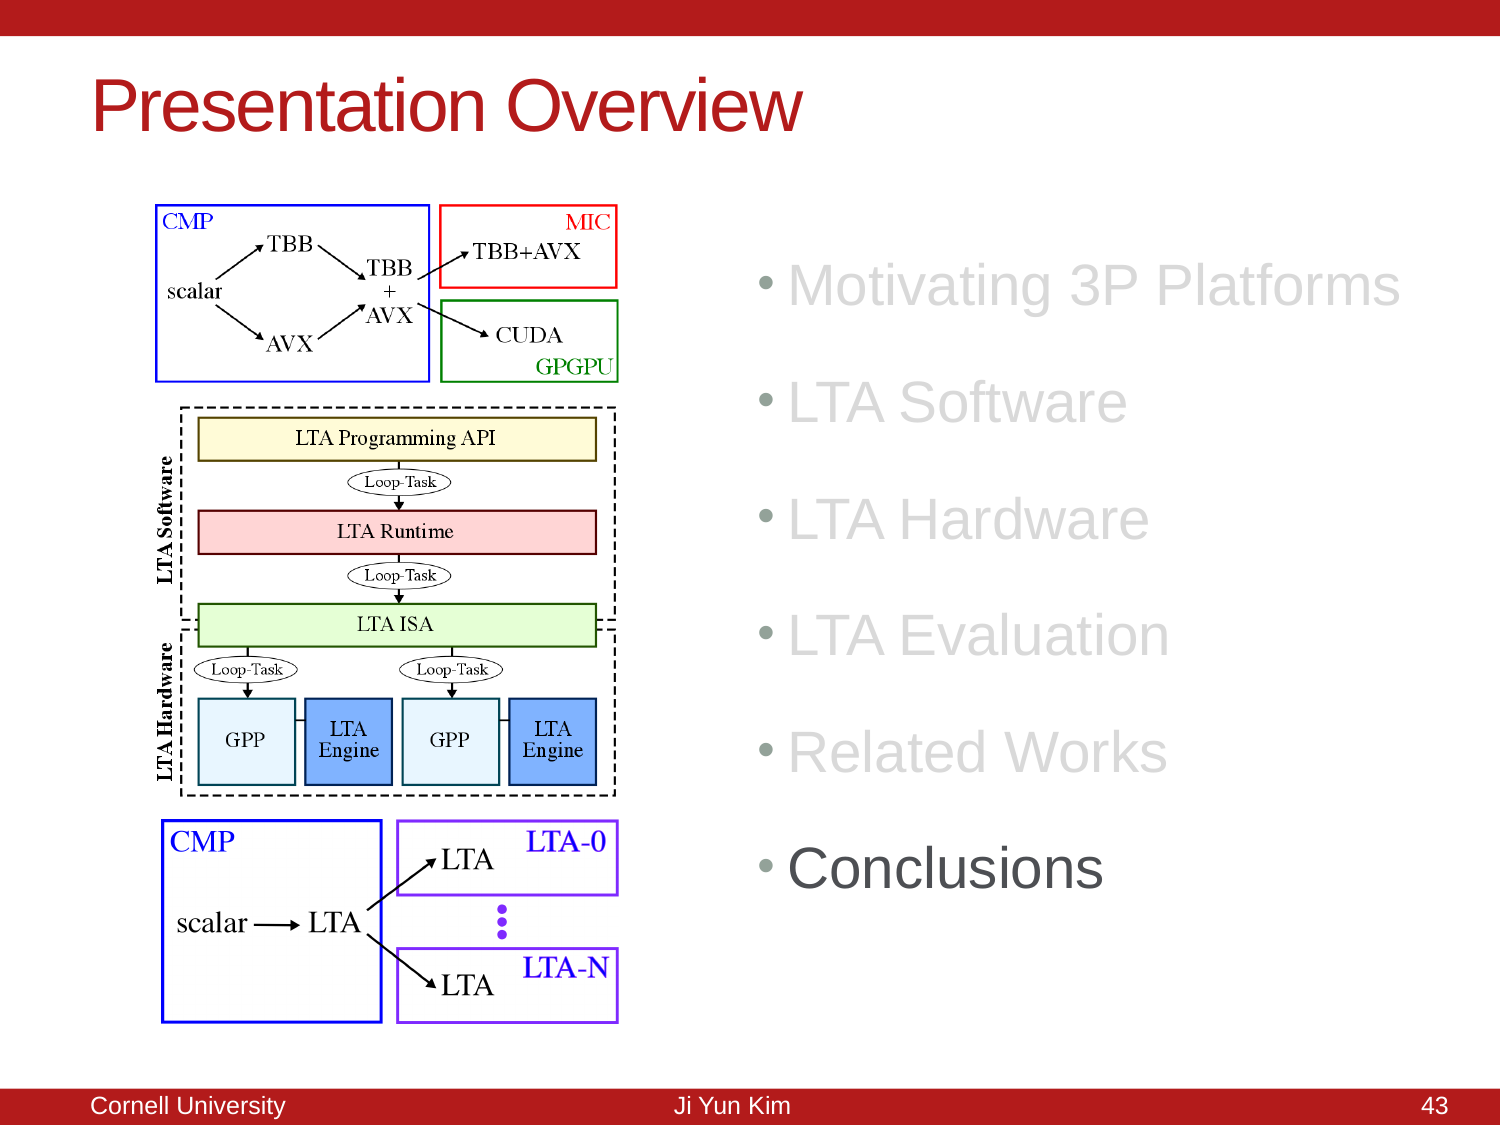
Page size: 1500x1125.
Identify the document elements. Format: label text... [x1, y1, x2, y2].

list Motivating 3P Platforms LTA Software LTA Hardware LTA Evaluation Related Works Conclusions [742, 205, 1464, 1024]
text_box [152, 204, 619, 1024]
title Presentation Overview [75, 37, 1425, 166]
slide_number 43 [1114, 1074, 1464, 1125]
